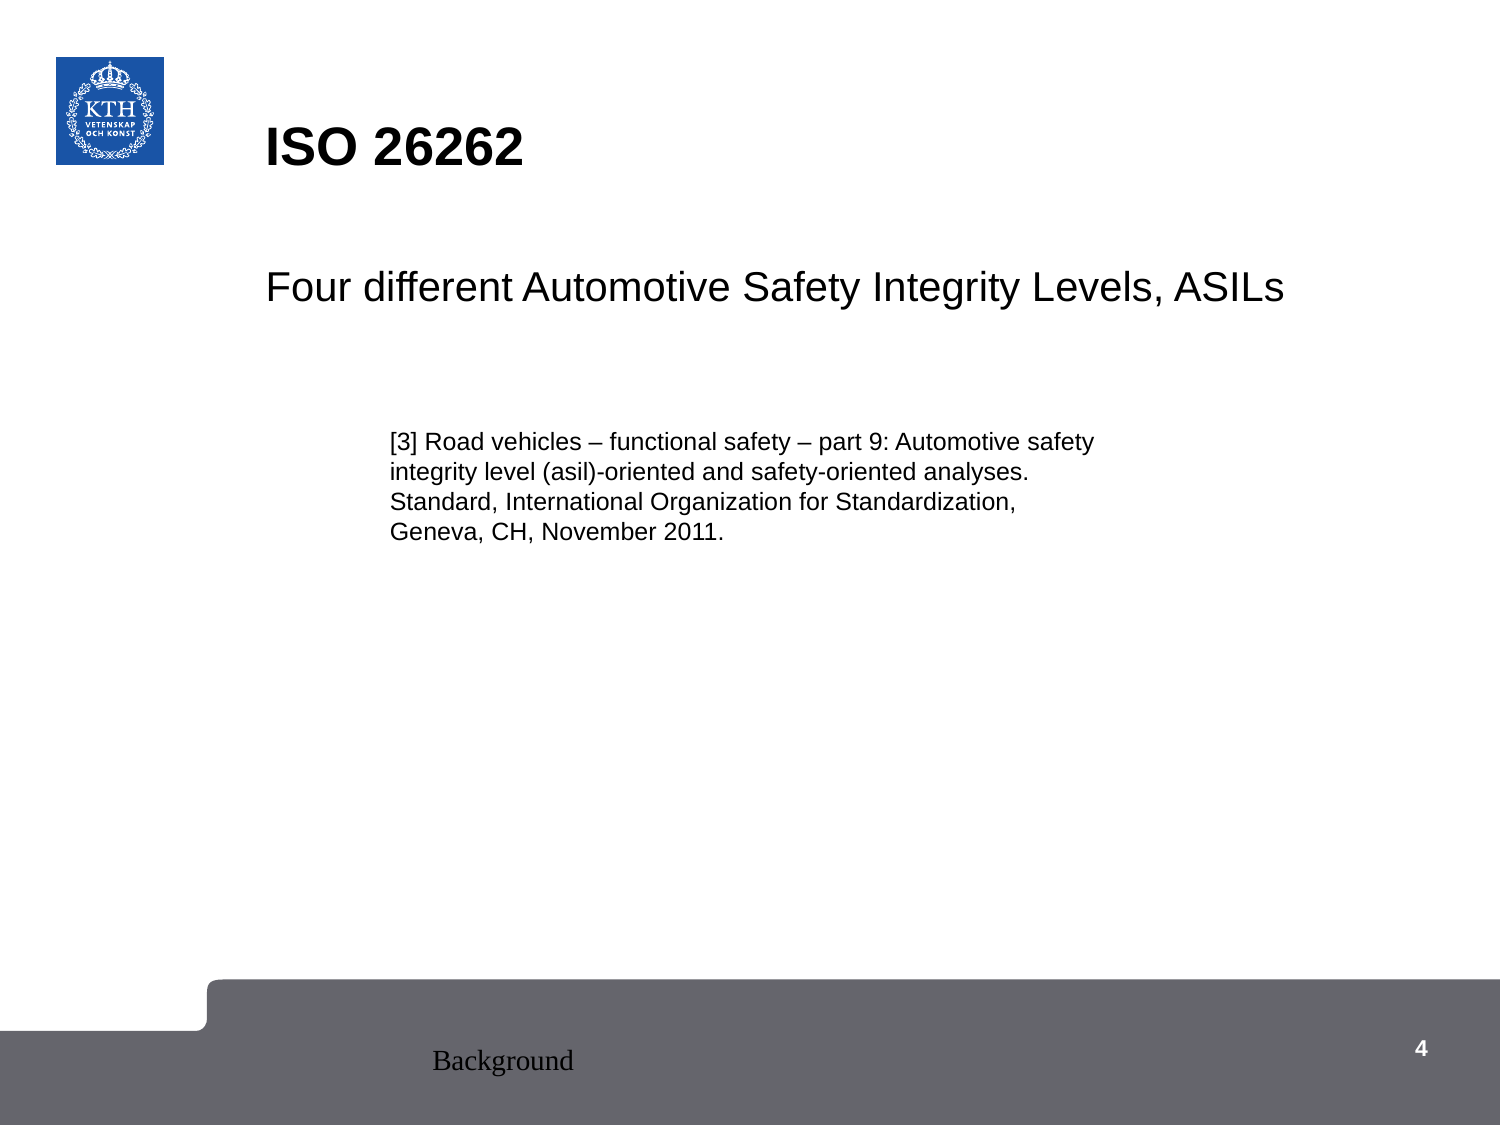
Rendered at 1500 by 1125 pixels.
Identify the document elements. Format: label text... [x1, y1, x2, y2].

slide_number 4 [1340, 1033, 1428, 1094]
footer Background [265, 1040, 741, 1101]
title ISO 26262 [265, 66, 1404, 176]
text_box [3] Road vehicles – functional safety – part 9: Automotive safety integrity level (asil)-oriented and safety-oriented analyses. Standard, International Organization for Standardization, Geneva, CH, November 2011. [374, 418, 1125, 553]
list Four different Automotive Safety Integrity Levels, ASILs [265, 259, 1404, 929]
